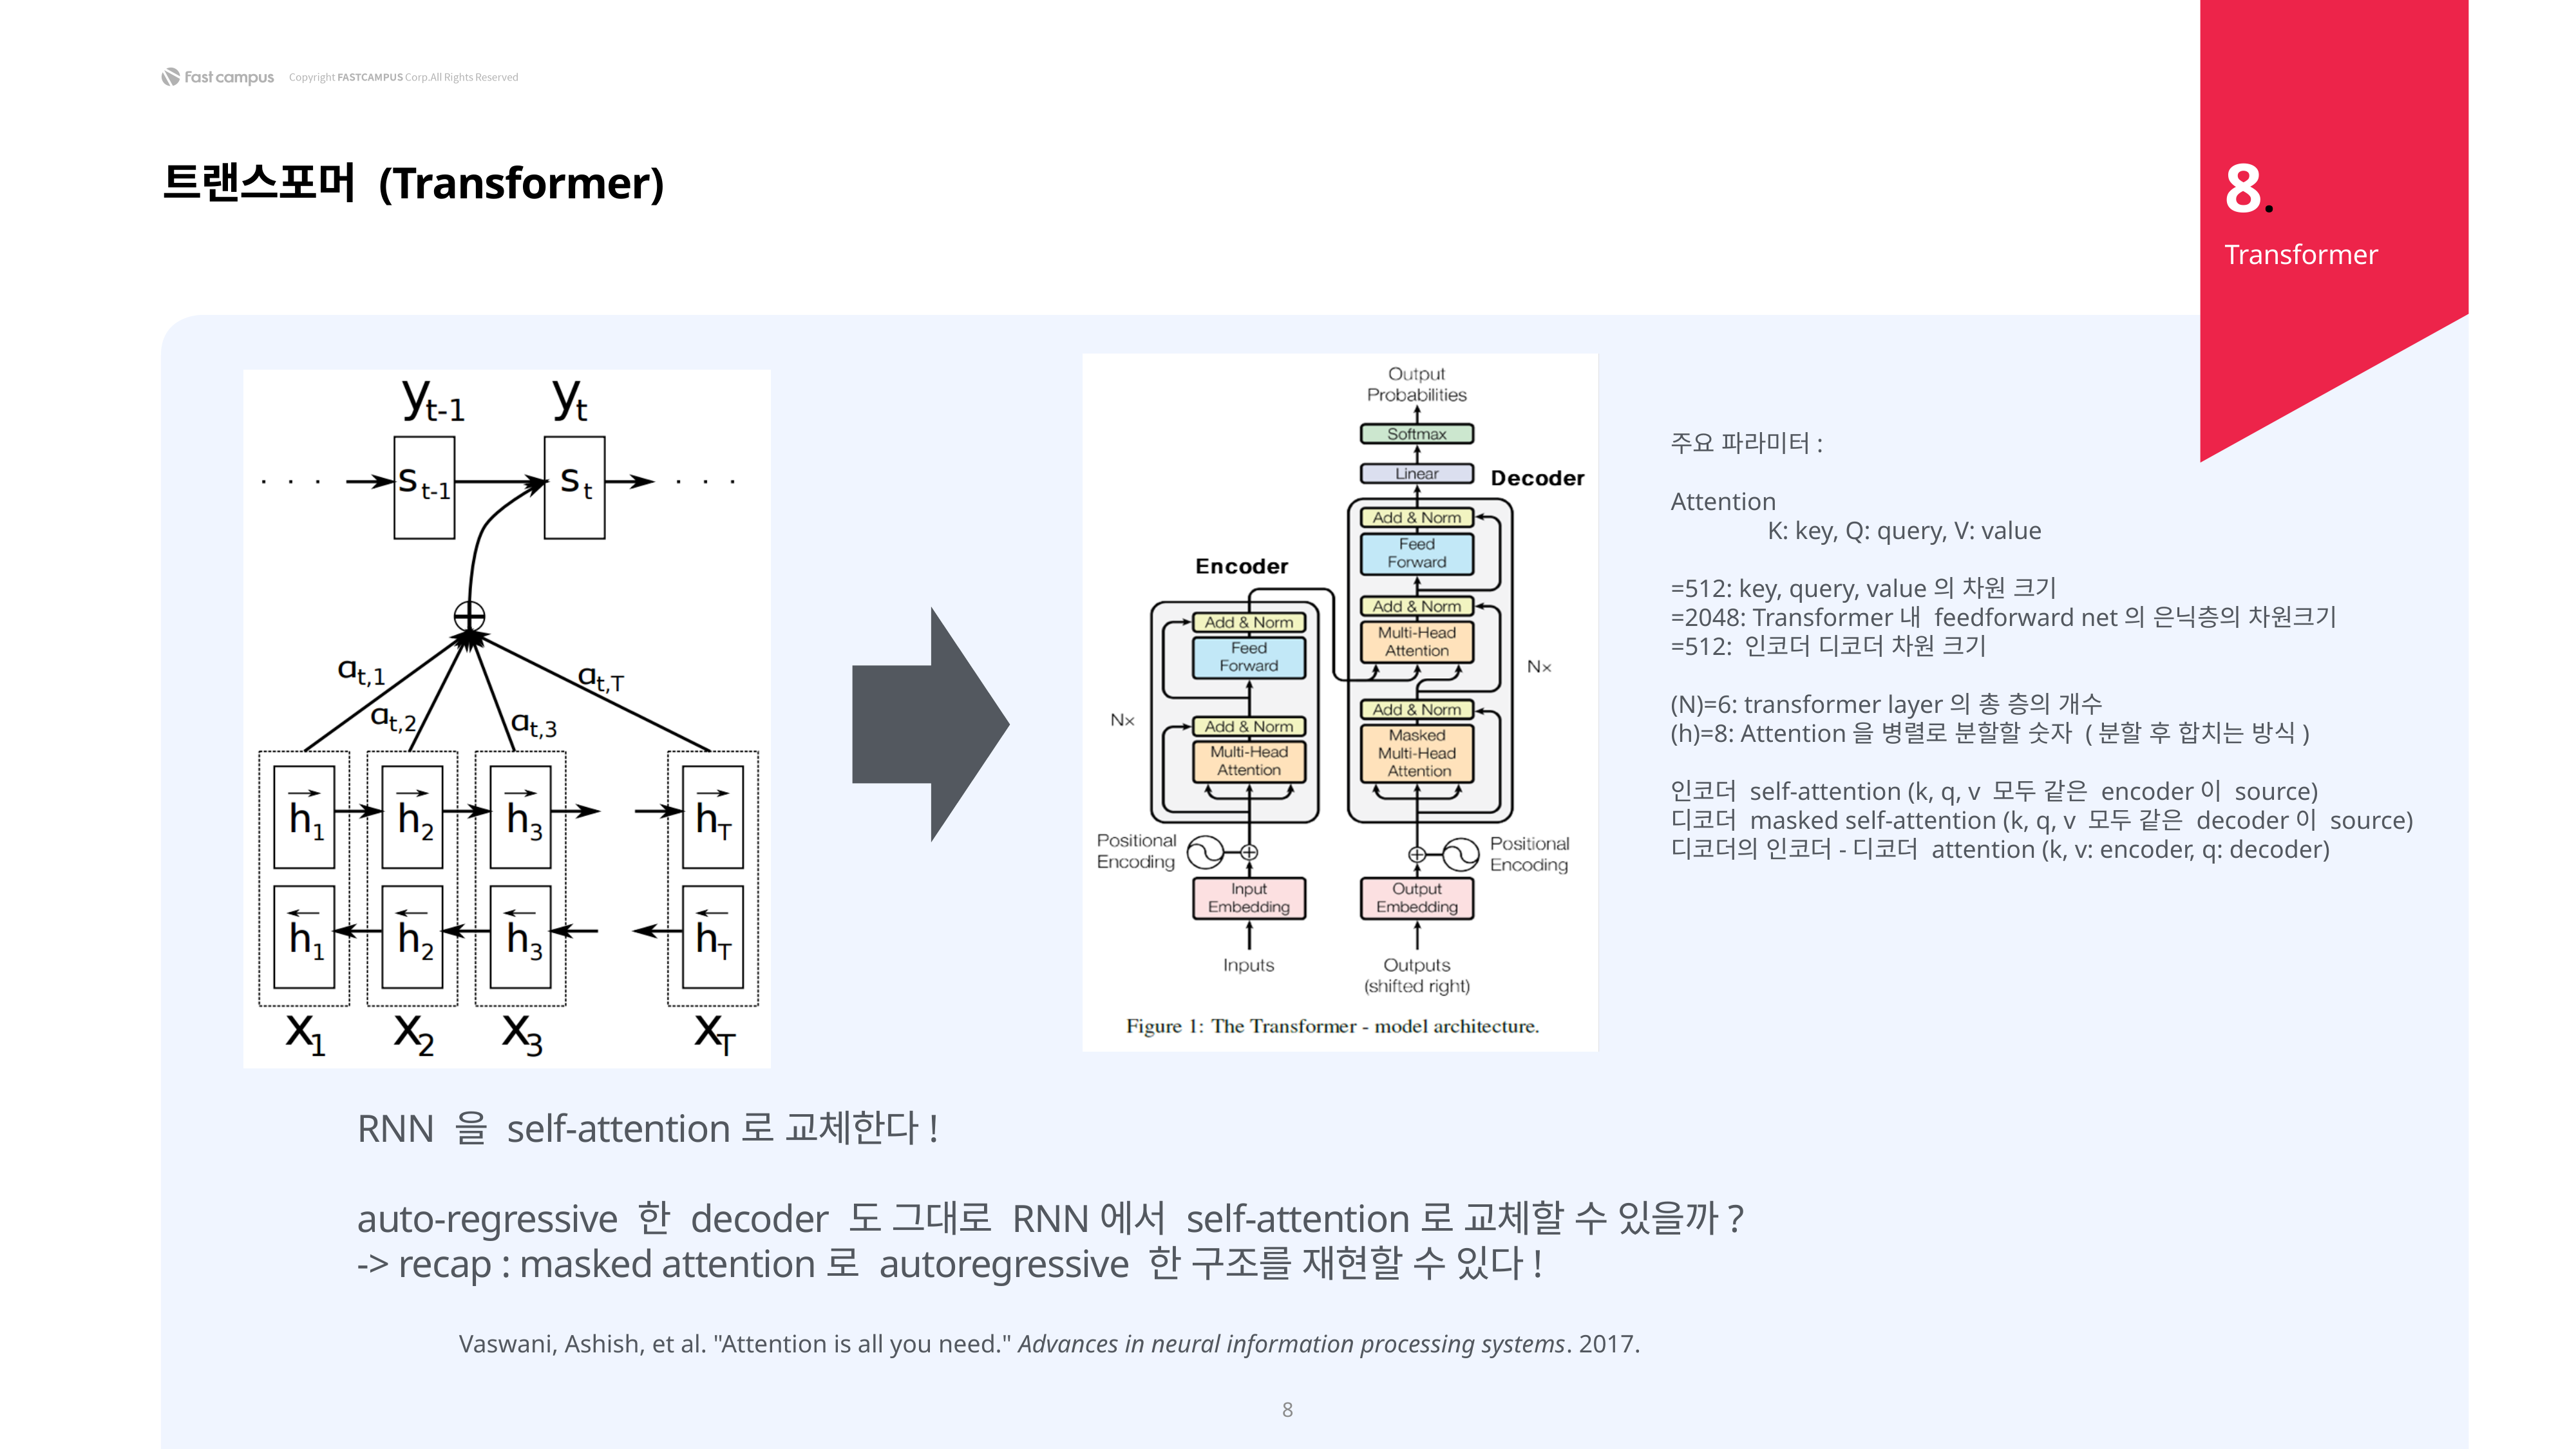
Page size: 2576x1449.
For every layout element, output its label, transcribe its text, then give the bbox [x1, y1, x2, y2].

text_box 8. [2200, 148, 2469, 232]
text_box Transformer [2200, 232, 2469, 276]
text_box 트랜스포머 (Transformer) [160, 154, 1904, 209]
text_box Vaswani, Ashish, et al. "Attention is all you need." Advances in neural information processing systems. 2017. [450, 1323, 1651, 1363]
picture [0, 0, 2576, 1449]
text_box RNN 을 self-attention로 교체한다! auto-regressive 한 decoder 도 그대로 RNN에서 self-attention로 교체할 수 있을까? -> recap : masked attention로 autoregressive 한 구조를 재현할 수 있다! [348, 1099, 1939, 1290]
slide_number 8 [998, 1372, 1578, 1449]
text_box [851, 604, 1011, 845]
